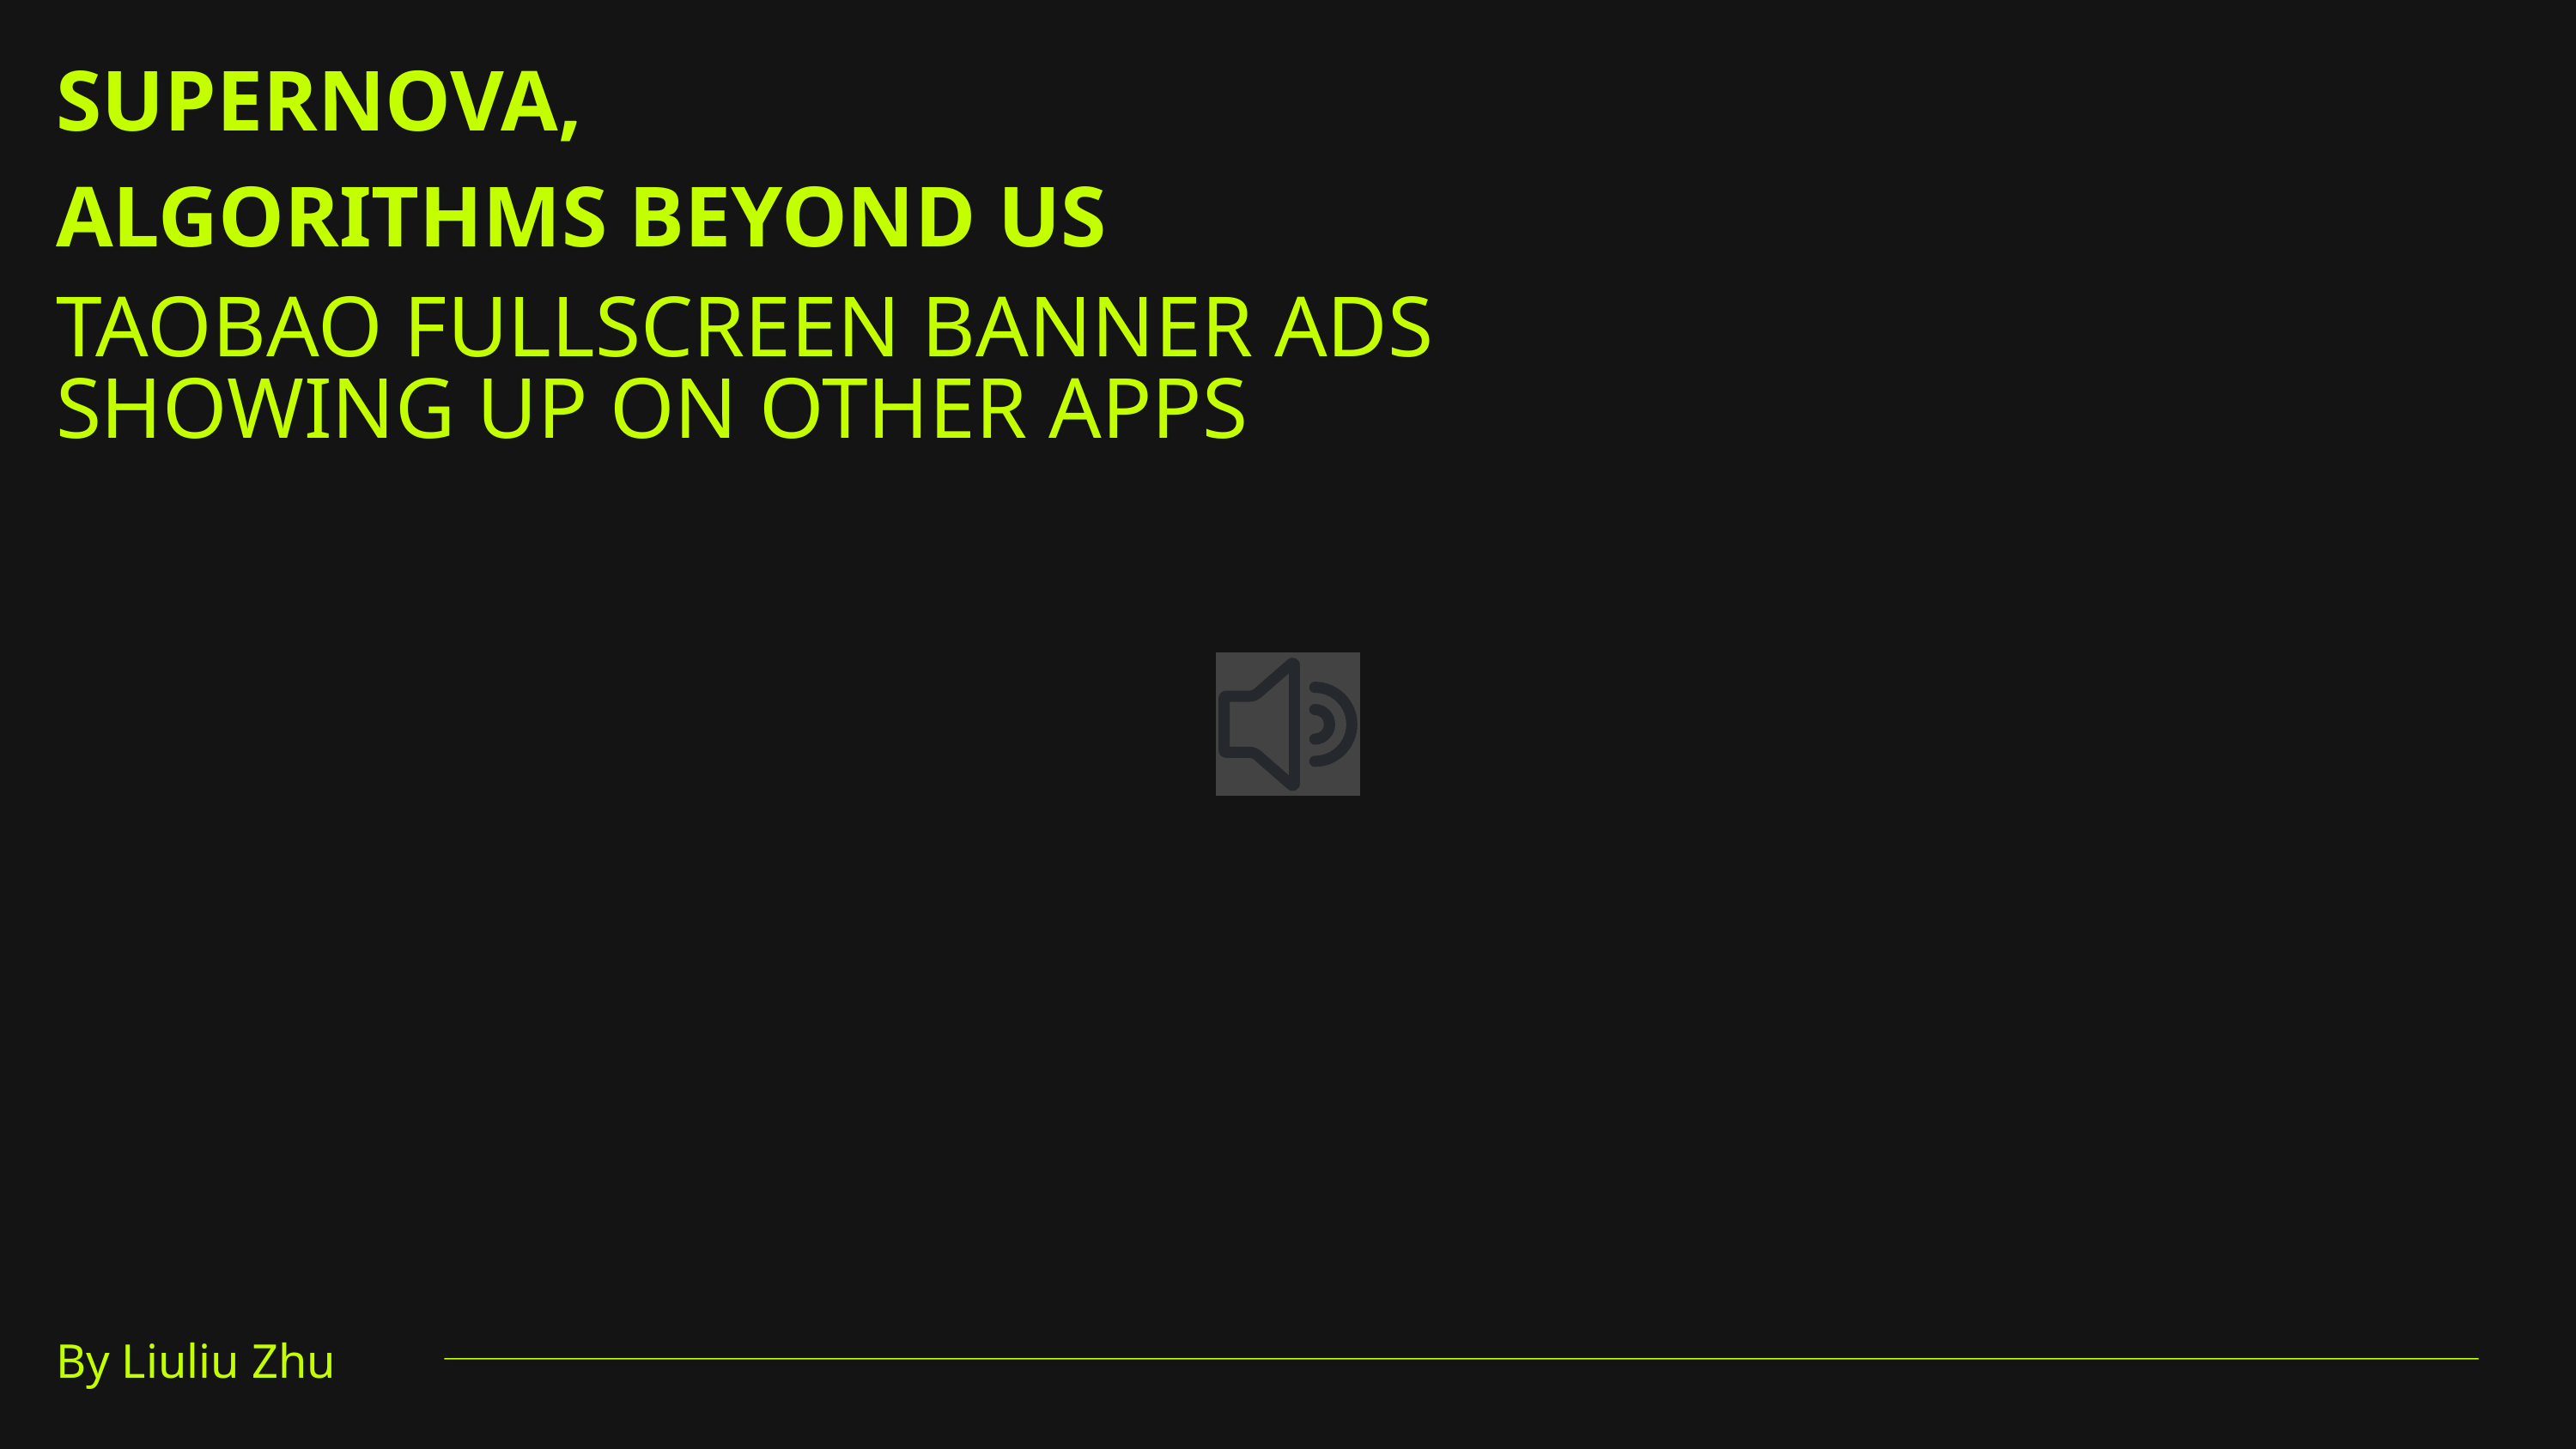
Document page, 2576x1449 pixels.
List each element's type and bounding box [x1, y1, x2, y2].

picture [1215, 652, 1361, 797]
text_box [0, 0, 2576, 1449]
